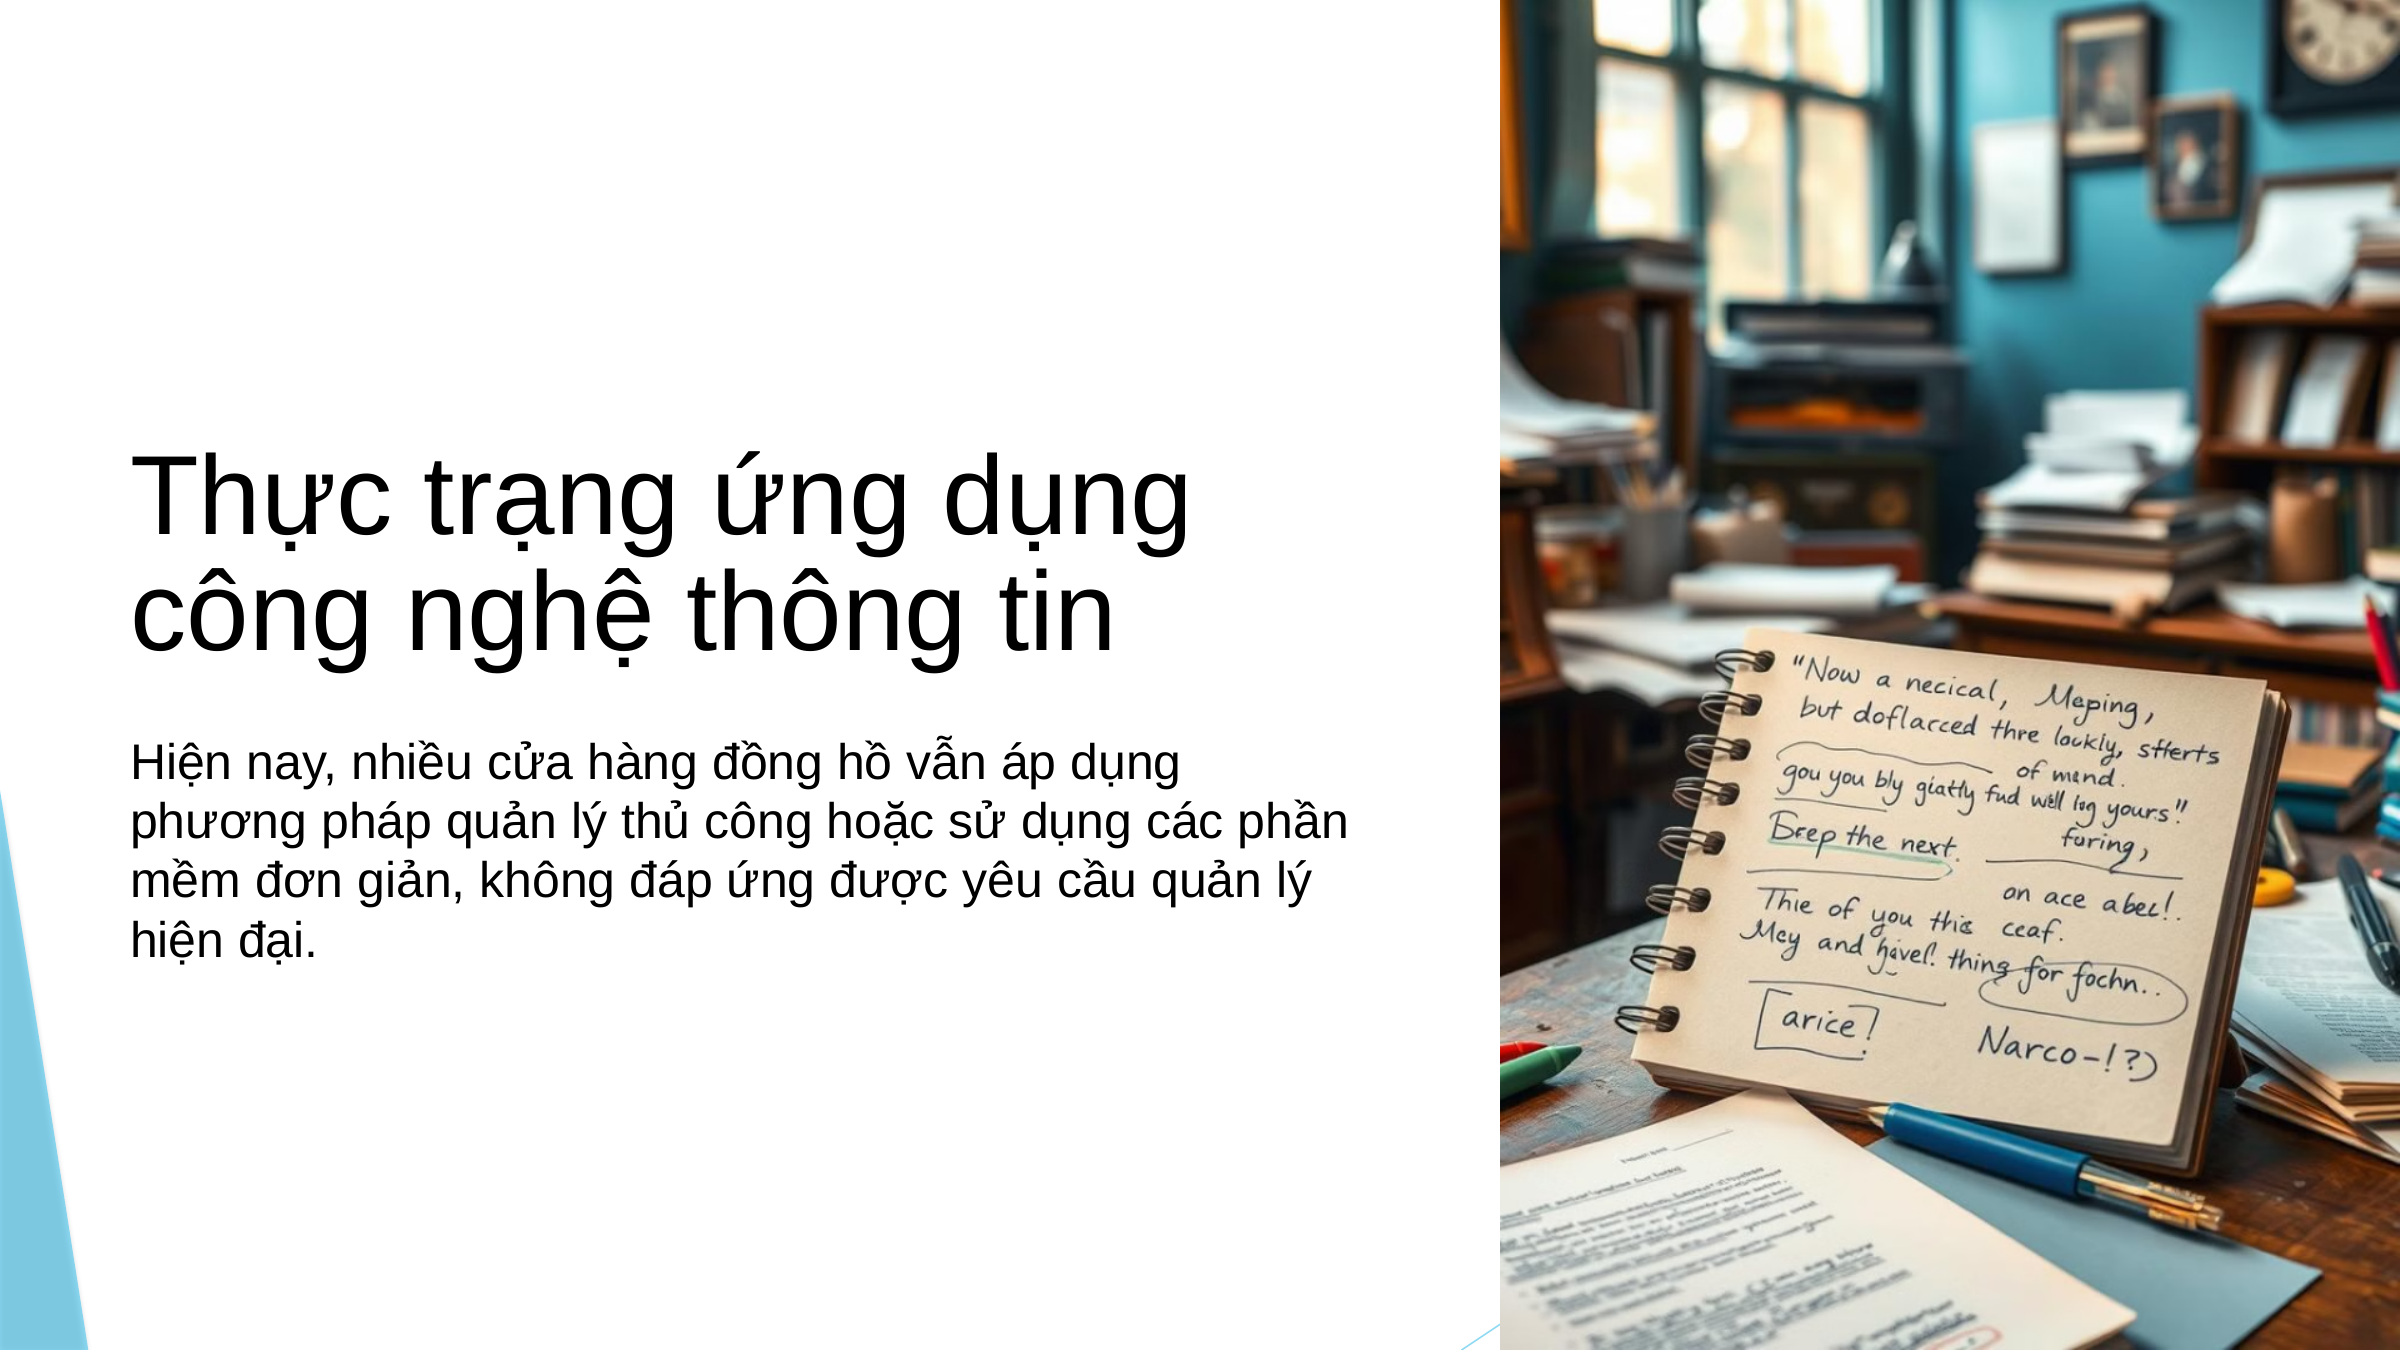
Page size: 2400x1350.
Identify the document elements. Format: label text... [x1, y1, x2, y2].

picture [1499, 0, 2400, 1350]
text_box Hiện nay, nhiều cửa hàng đồng hồ vẫn áp dụng phương pháp quản lý thủ công hoặc sử dụng các phần mềm đơn giản, không đáp ứng được yêu cầu quản lý hiện đại. [130, 729, 1370, 981]
text_box Thực trạng ứng dụng công nghệ thông tin [130, 441, 1370, 674]
